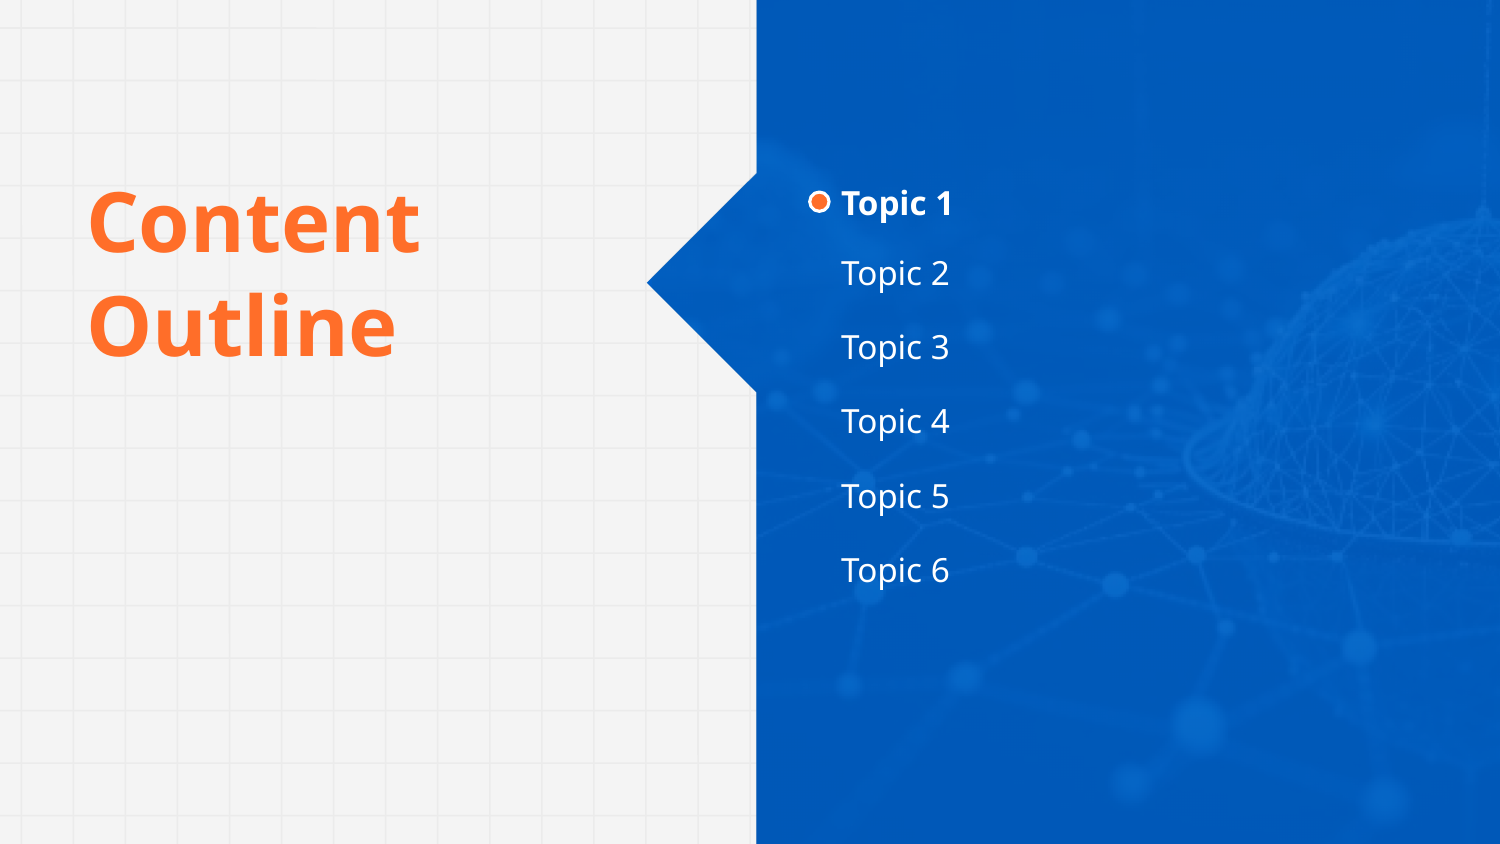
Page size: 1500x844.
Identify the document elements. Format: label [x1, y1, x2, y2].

picture [646, 0, 1500, 844]
text_box [0, 0, 644, 844]
